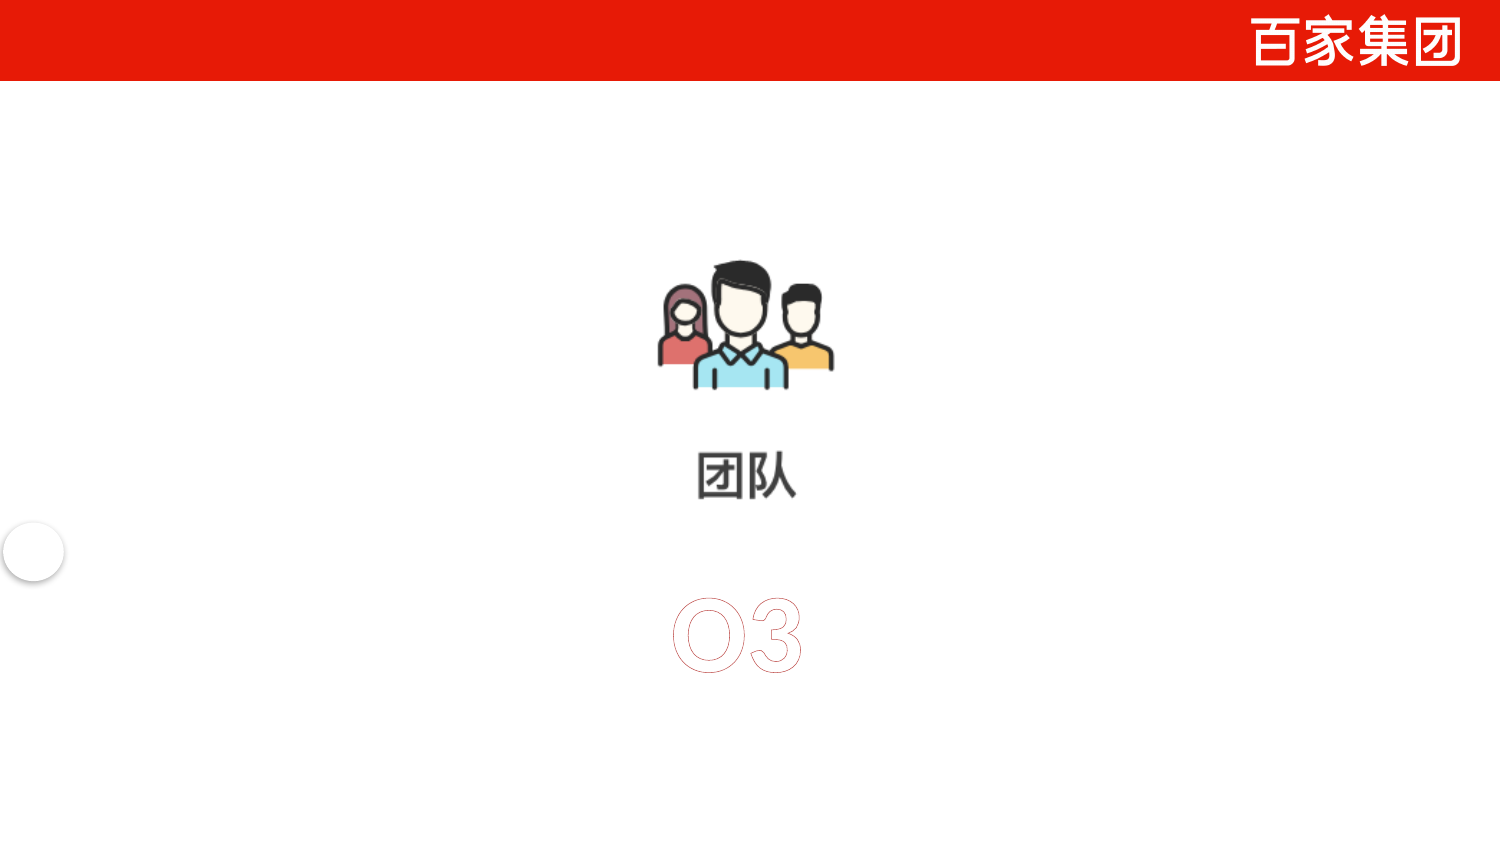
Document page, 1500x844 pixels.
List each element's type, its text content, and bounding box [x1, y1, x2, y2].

picture [536, 172, 964, 551]
text_box [2, 521, 65, 582]
text_box O3 [655, 559, 819, 702]
picture [1251, 14, 1460, 66]
text_box [0, 0, 1500, 83]
